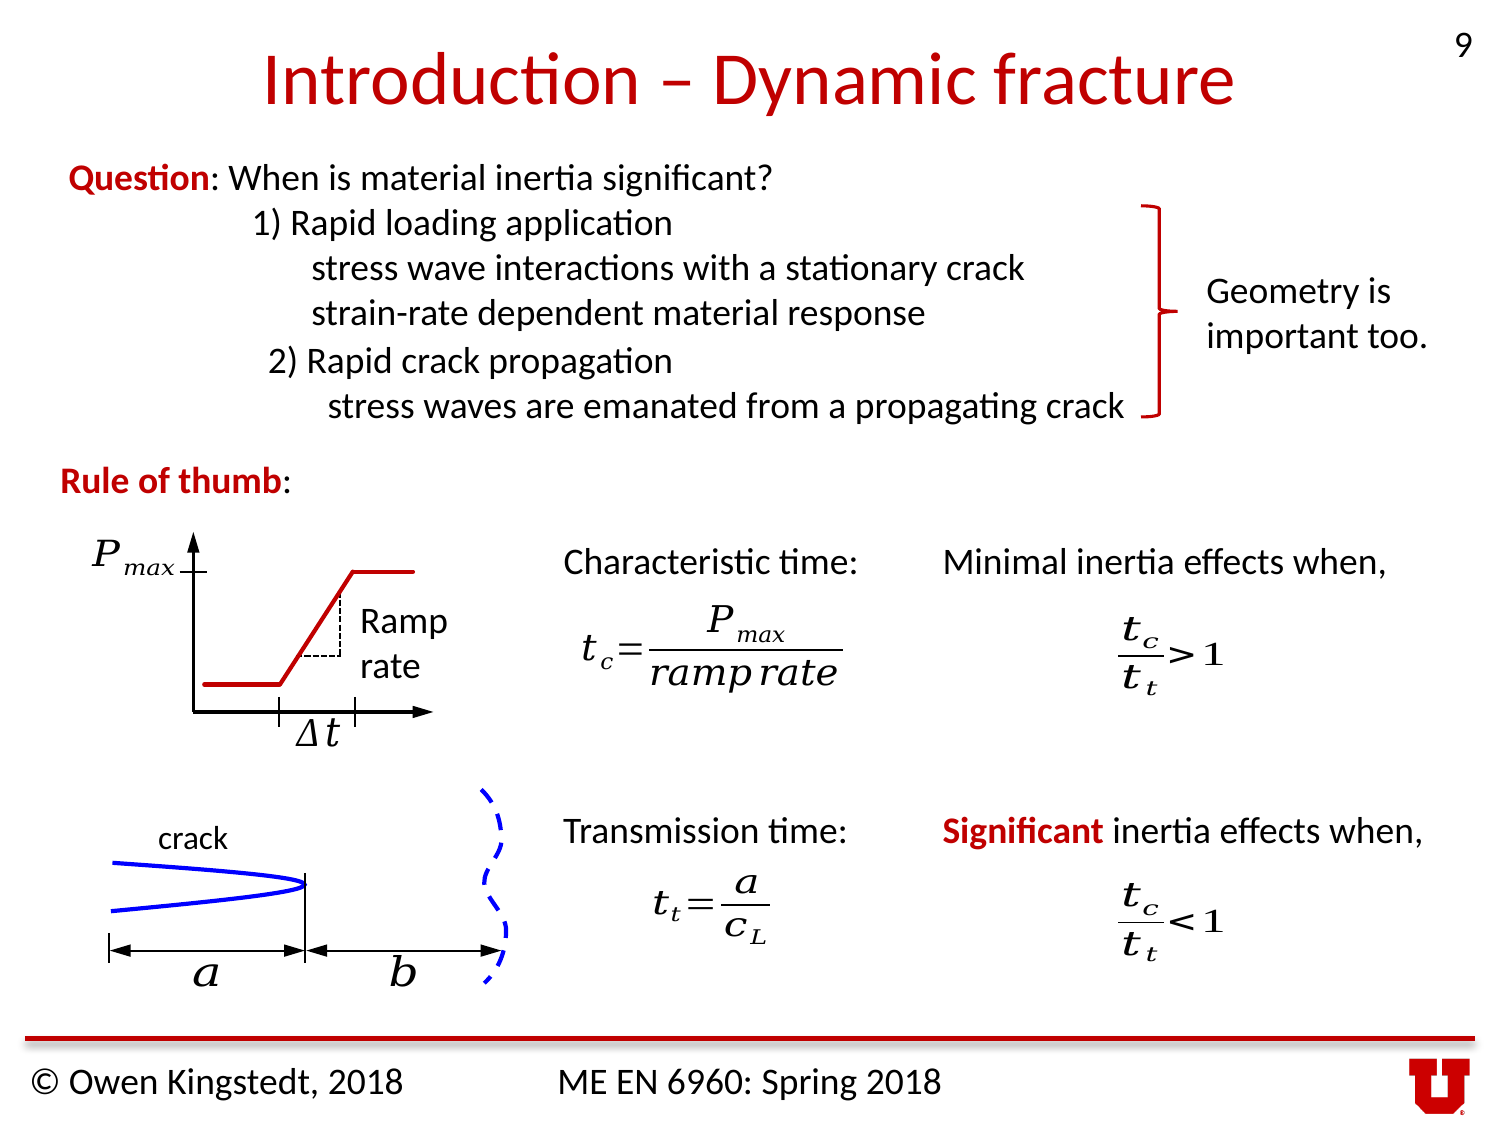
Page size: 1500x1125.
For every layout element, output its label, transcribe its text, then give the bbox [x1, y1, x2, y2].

text_box 9 [1337, 12, 1488, 73]
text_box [89, 531, 473, 756]
text_box Geometry is important too. [1191, 258, 1500, 364]
text_box Rule of thumb: [45, 448, 308, 509]
text_box Question: When is material inertia significant? [53, 145, 790, 206]
text_box Characteristic time: [548, 529, 874, 590]
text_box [12, 1038, 1475, 1118]
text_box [109, 789, 507, 996]
text_box Introduction – Dynamic fracture [248, 22, 1252, 128]
text_box [1140, 205, 1178, 418]
text_box Minimal inertia effects when, [927, 529, 1403, 590]
text_box Transmission time: [548, 798, 864, 859]
text_box Significant inertia effects when, [927, 798, 1439, 859]
